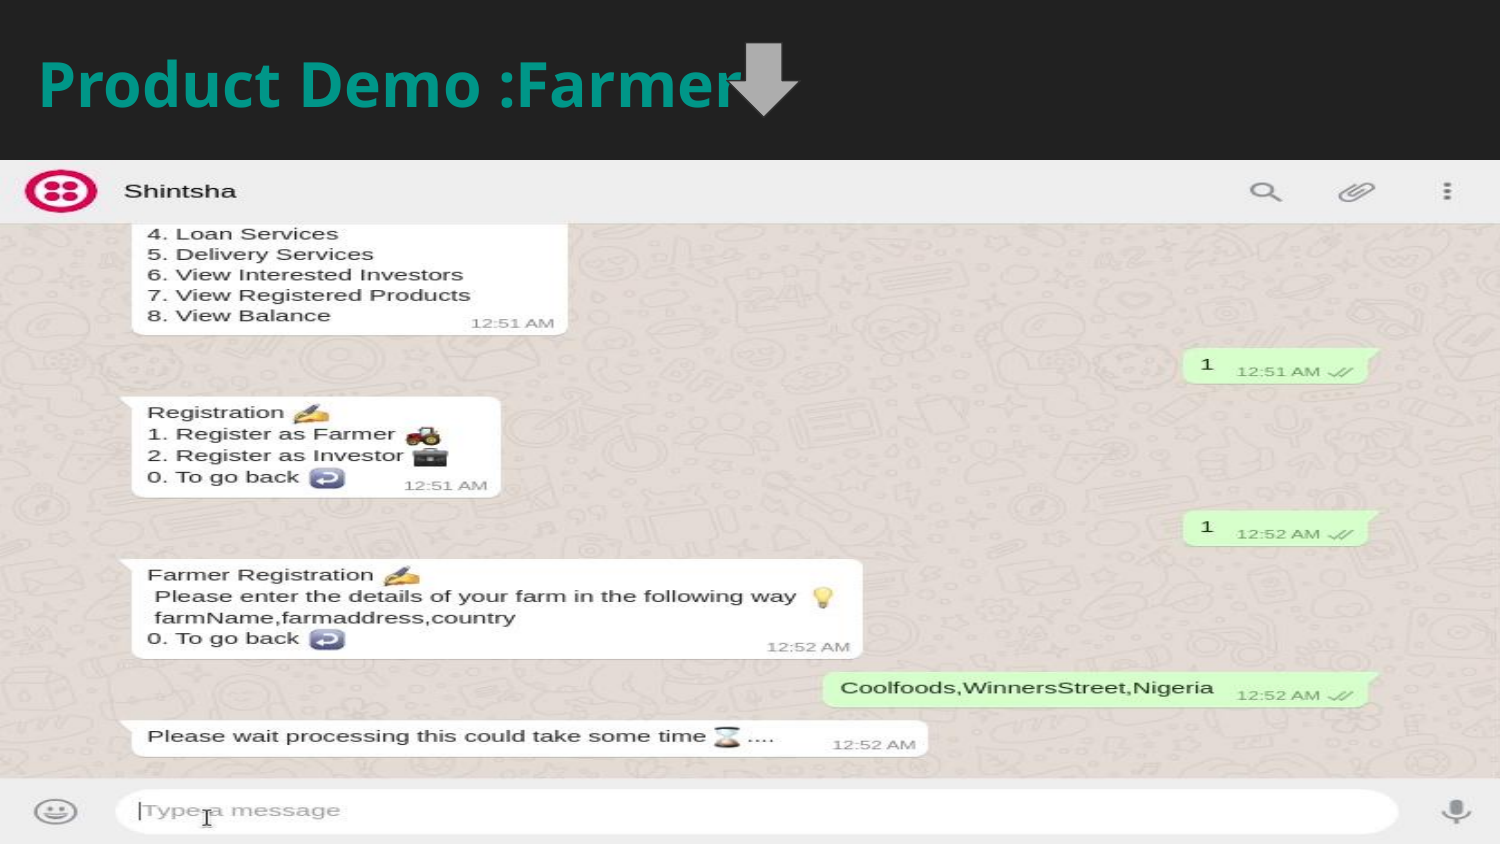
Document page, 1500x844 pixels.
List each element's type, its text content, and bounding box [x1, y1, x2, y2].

text_box Product Demo :Farmer [22, 30, 1453, 158]
text_box [726, 42, 801, 118]
picture [0, 159, 1500, 844]
